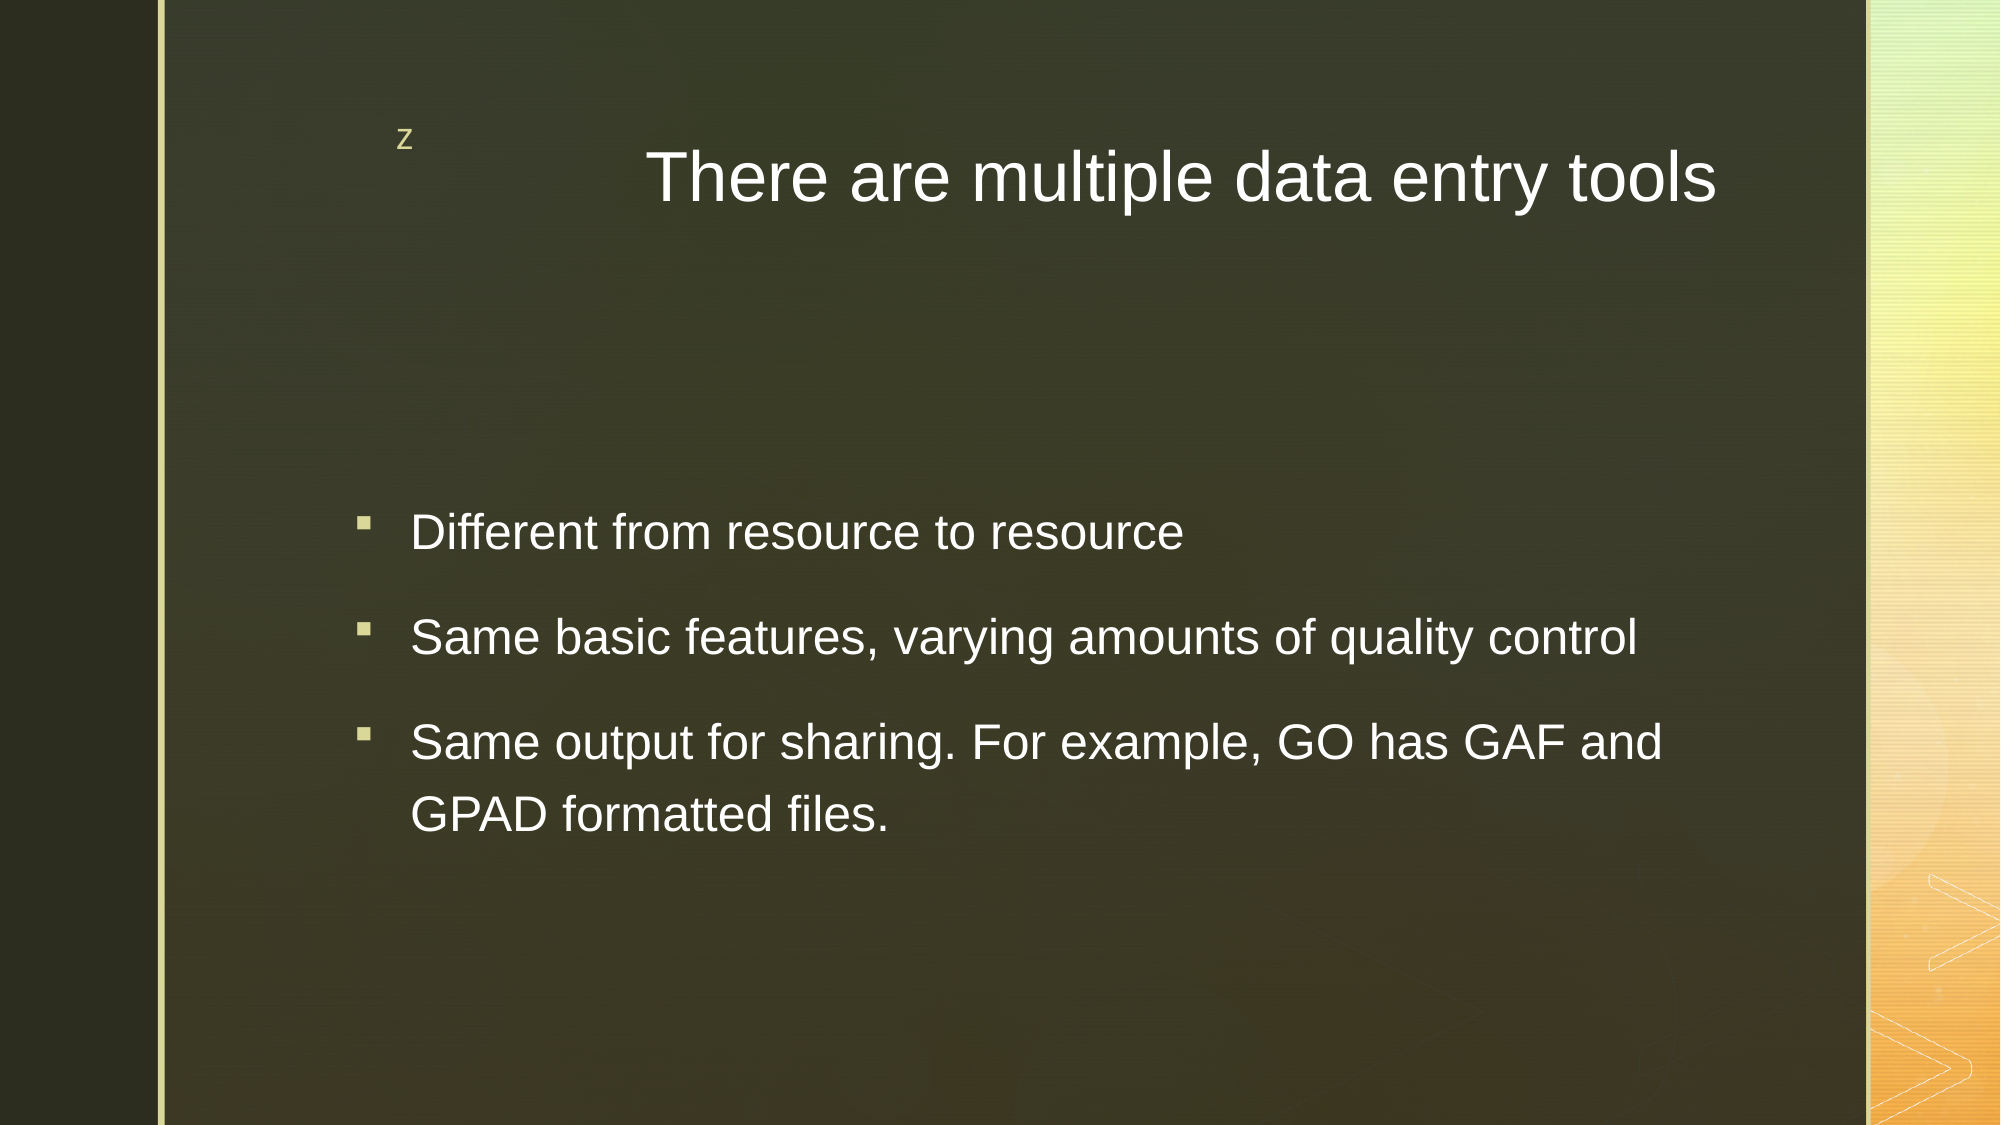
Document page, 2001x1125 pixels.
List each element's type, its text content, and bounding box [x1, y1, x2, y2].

picture [1871, 0, 2001, 1125]
list Different from resource to resource Same basic features, varying amounts of quality control Same output for sharing. For example, GO has GAF and GPAD formatted files. [338, 336, 1734, 993]
title There are multiple data entry tools [428, 132, 1734, 310]
